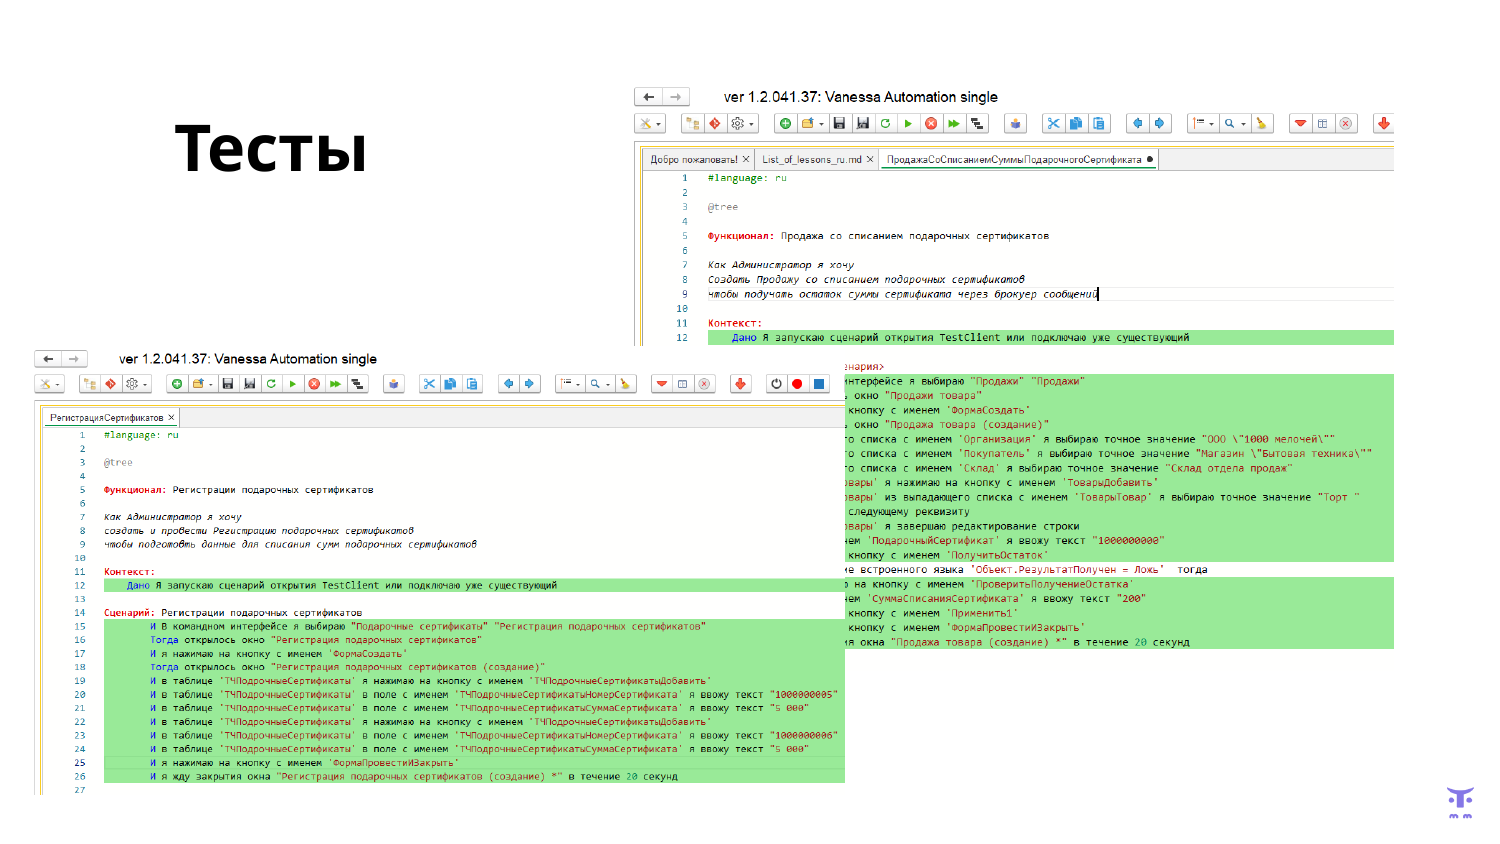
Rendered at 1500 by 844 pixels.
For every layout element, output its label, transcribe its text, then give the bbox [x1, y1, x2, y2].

title Тесты [159, 91, 578, 272]
picture [0, 0, 1500, 844]
